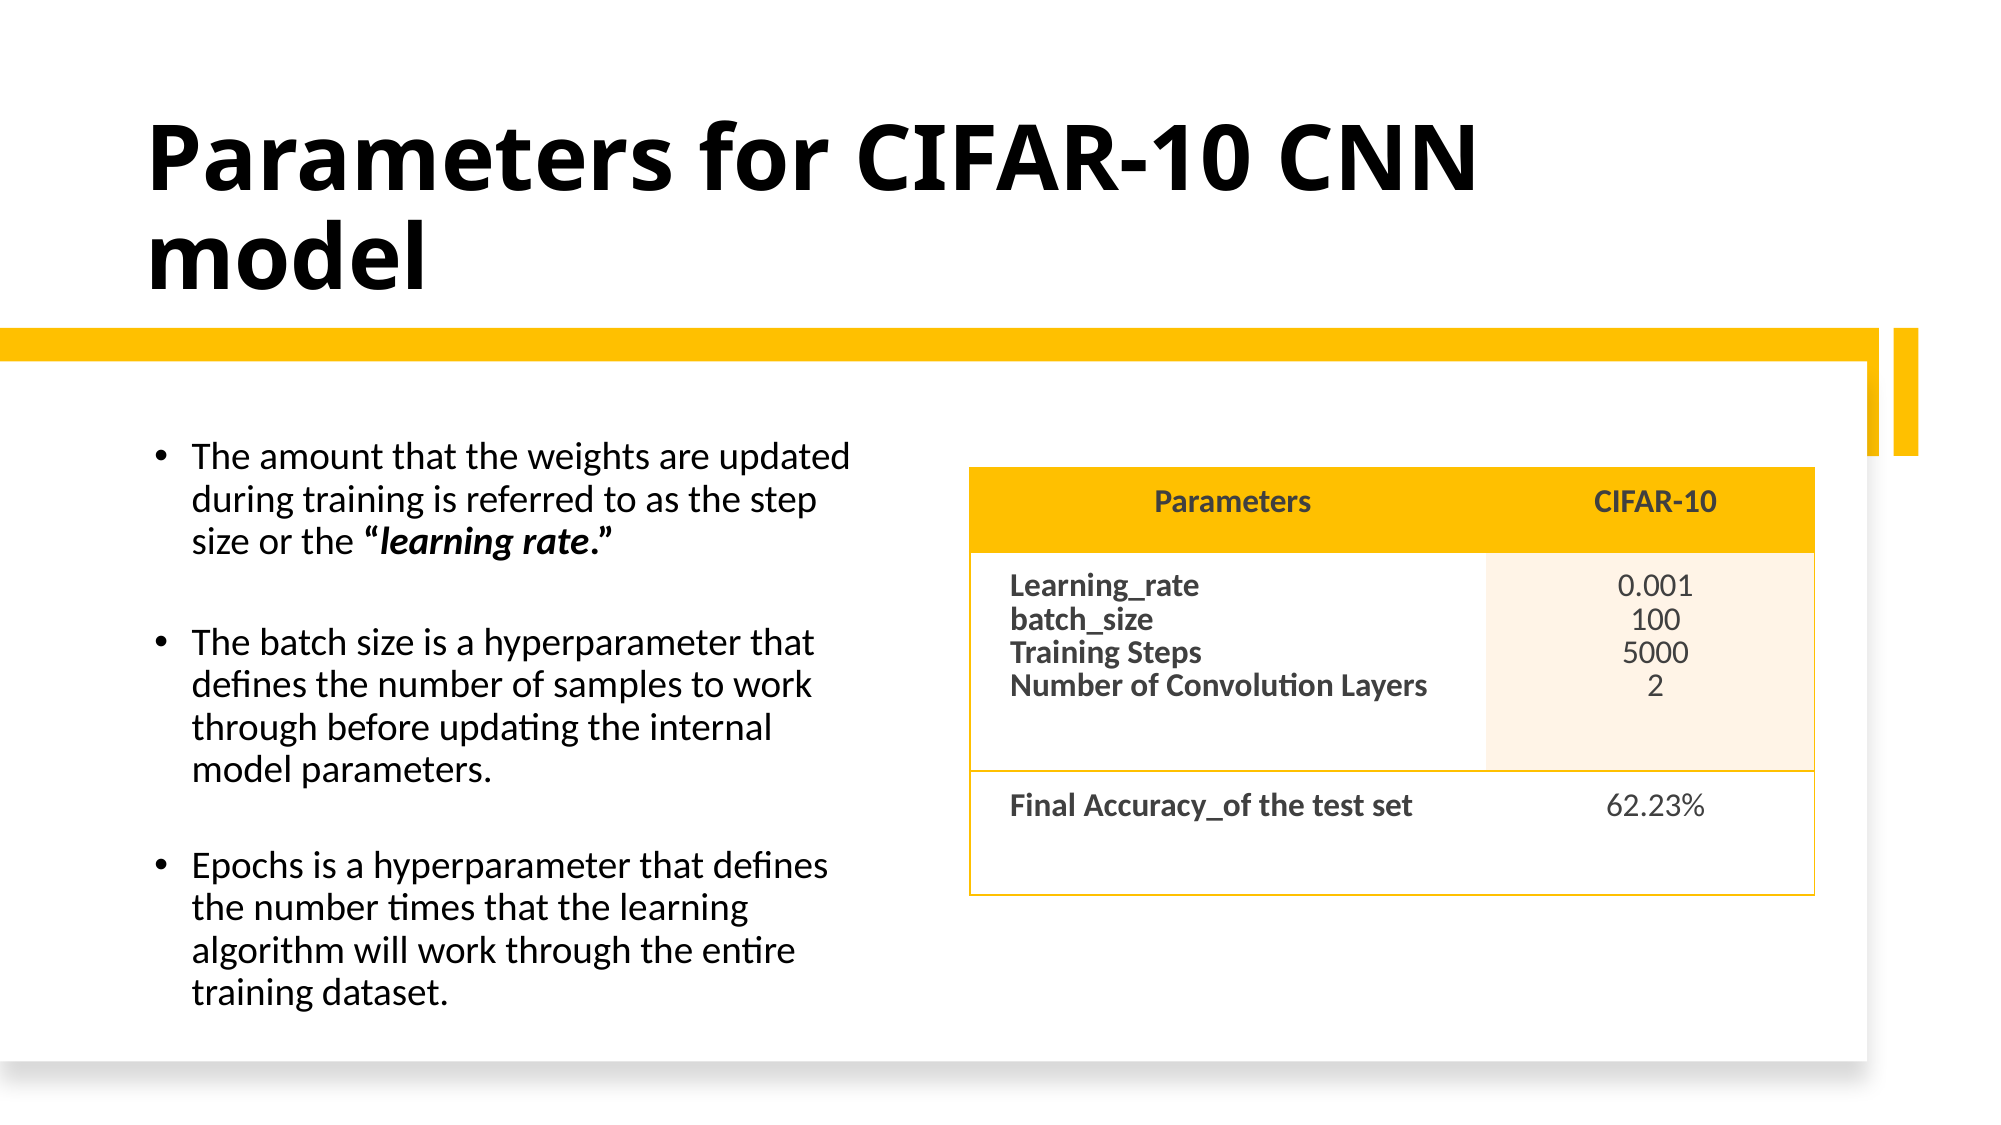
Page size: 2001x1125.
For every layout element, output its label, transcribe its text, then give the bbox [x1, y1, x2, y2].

table_header CIFAR-10 [1486, 469, 1814, 551]
text_box [0, 0, 2000, 1125]
text_box The amount that the weights are updated during training is referred to as the step size or the “learning rate.” The batch size is a hyperparameter that defines the number of samples to work through before updating the internal model parameters. Epochs is a hyperparameter that defines the number times that the learning algorithm will work through the entire training dataset. [130, 426, 874, 1024]
text_box [1893, 327, 1919, 457]
table_cell Final Accuracy_of the test set [971, 772, 1486, 894]
title Parameters for CIFAR-10 CNN model [130, 103, 1782, 317]
table_cell 62.23% [1486, 772, 1814, 894]
text_box [0, 360, 1868, 1062]
table_header Parameters [971, 469, 1486, 551]
text_box [0, 327, 1880, 404]
table_cell Learning_rate batch_size Training Steps Number of Convolution Layers [971, 553, 1486, 770]
table_cell 0.001 100 5000 2 [1486, 553, 1814, 770]
